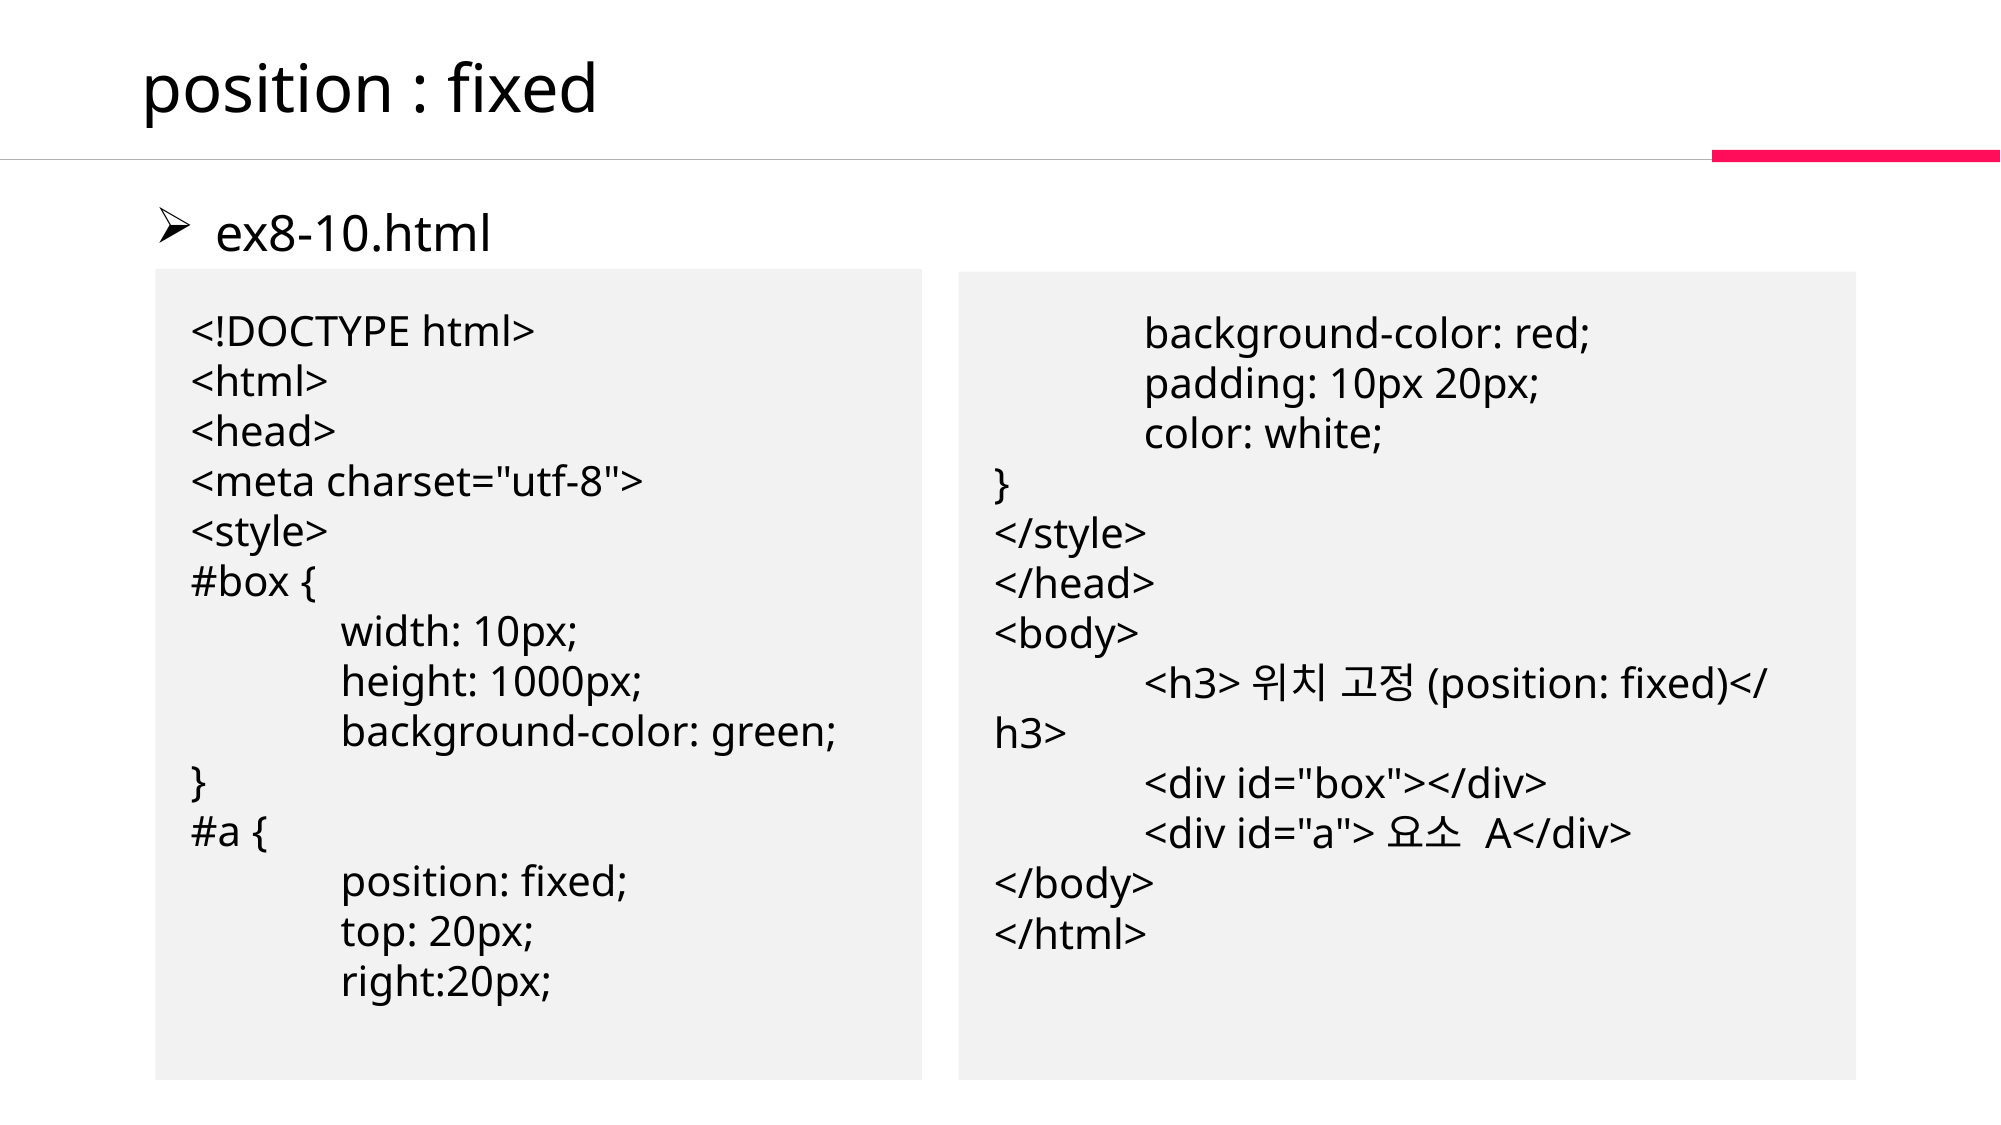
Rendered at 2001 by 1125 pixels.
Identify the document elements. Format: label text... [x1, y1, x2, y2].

text_box [1711, 149, 2000, 159]
text_box ex8-10.html [140, 164, 681, 270]
text_box position : fixed [126, 38, 1687, 133]
text_box background-color: red; padding: 10px 20px; color: white; } </style> </head> <body> <h3>위치 고정(position: fixed)</h3> <div id="box"></div> <div id="a">요소 A</div> </body> </html> [958, 271, 1857, 1081]
text_box <!DOCTYPE html> <html> <head> <meta charset="utf-8"> <style> #box { width: 10px; height: 1000px; background-color: green; } #a { position: fixed; top: 20px; right:20px; [154, 268, 923, 1081]
